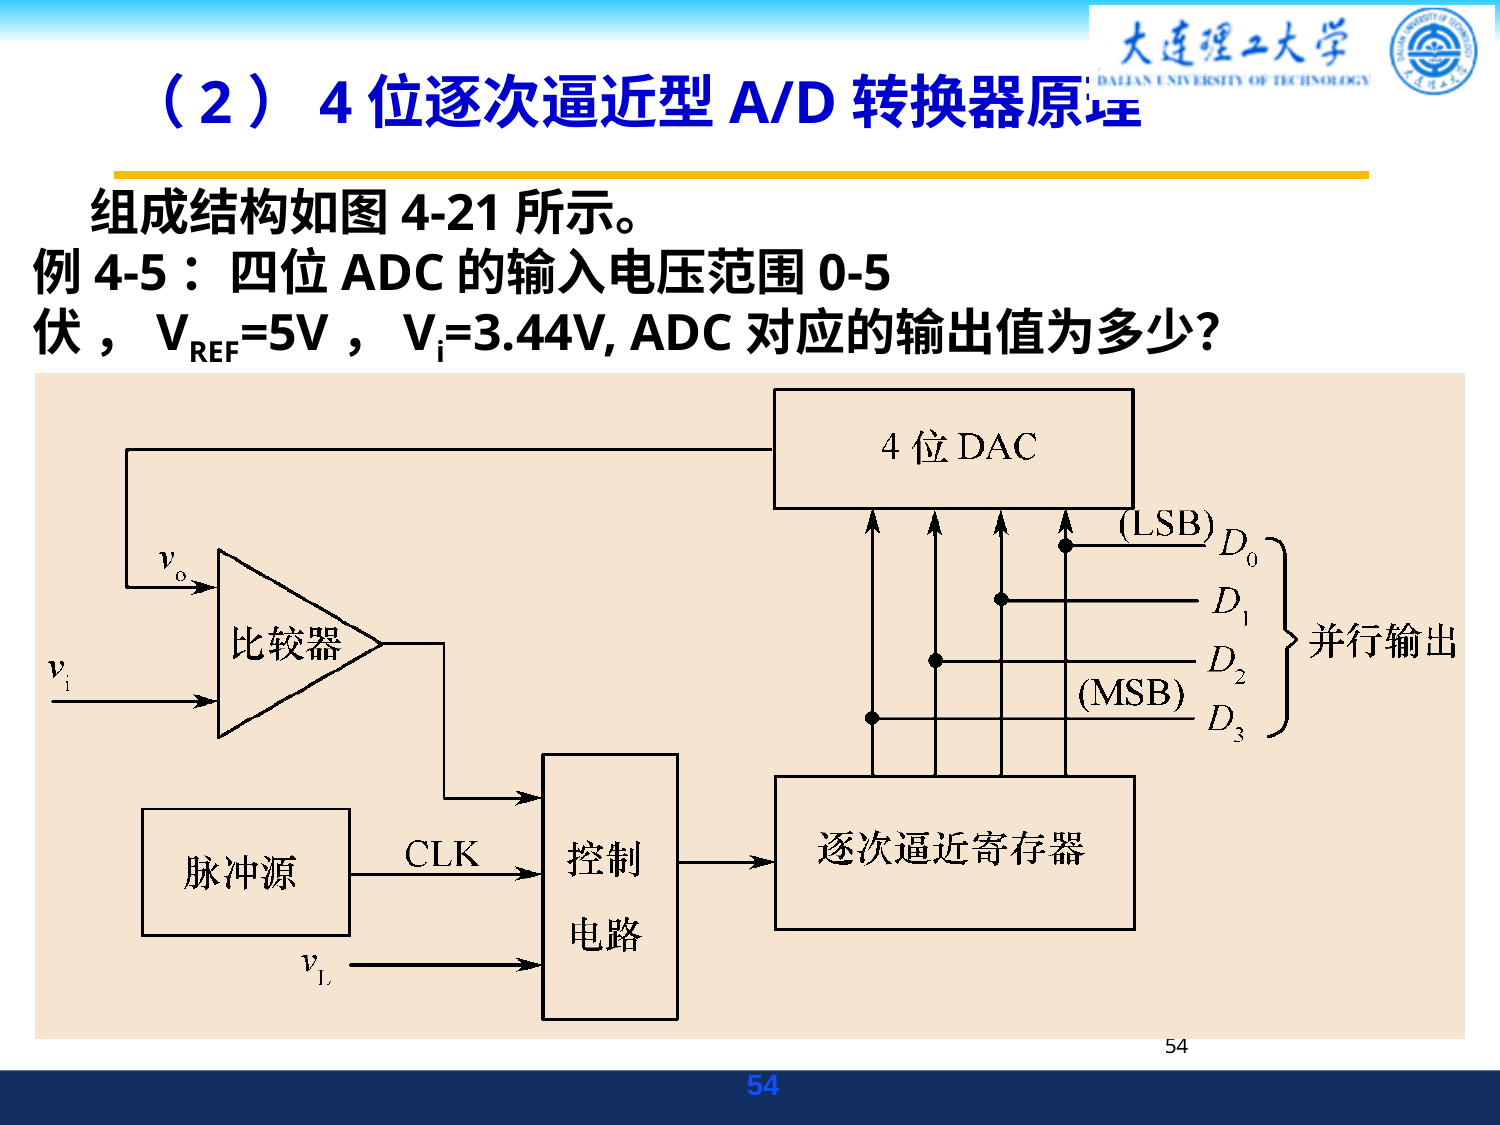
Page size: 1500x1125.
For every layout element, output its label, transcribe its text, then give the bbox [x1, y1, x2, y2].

footer 54 [525, 1047, 1001, 1122]
text_box [100, 196, 1425, 282]
picture [1089, 5, 1495, 100]
list 组成结构如图4-21所示。 例4-5：四位ADC的输入电压范围0-5伏 ，VREF=5V，Vi=3.44V, ADC对应的输出值为多少？ [17, 172, 1483, 1007]
title （2）4位逐次逼近型A/D转换器原理 [112, 50, 1372, 150]
slide_number 54 [1149, 1025, 1500, 1100]
picture [34, 373, 1465, 1039]
